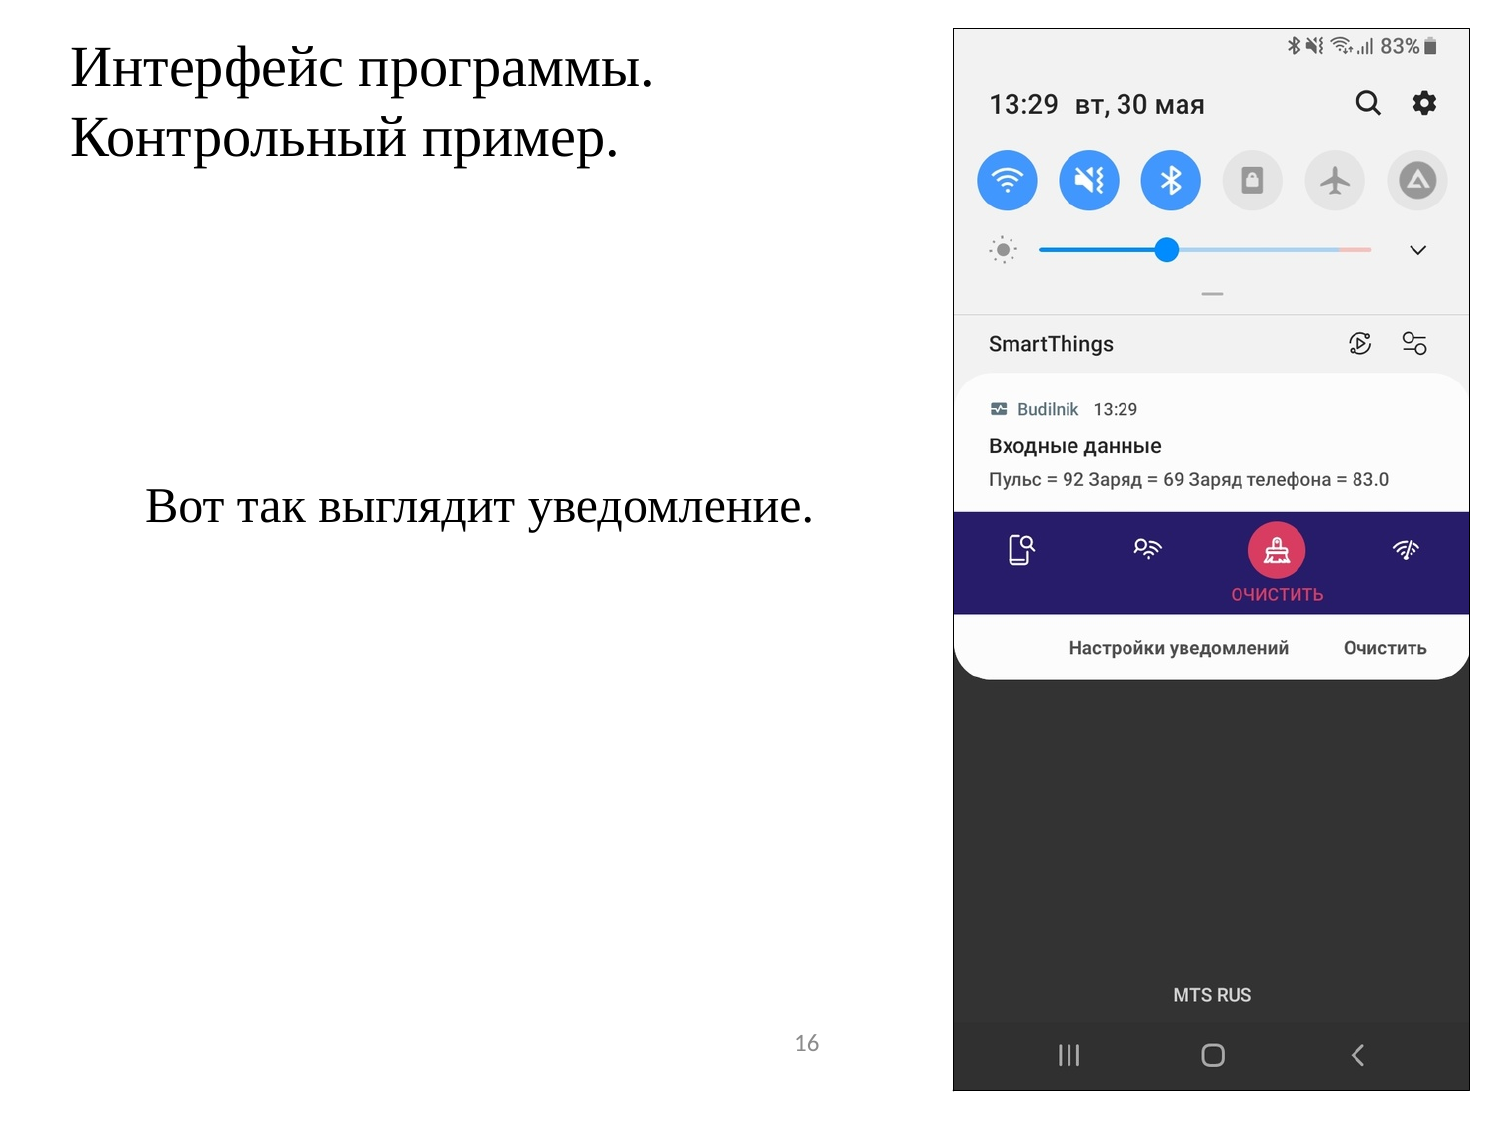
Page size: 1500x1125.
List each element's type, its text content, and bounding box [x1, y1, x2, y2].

text_box Вот так выглядит уведомление. [130, 464, 830, 540]
slide_number 16 [484, 1011, 835, 1072]
picture [950, 25, 1473, 1094]
text_box Интерфейс программы. Контрольный пример. [55, 20, 806, 176]
